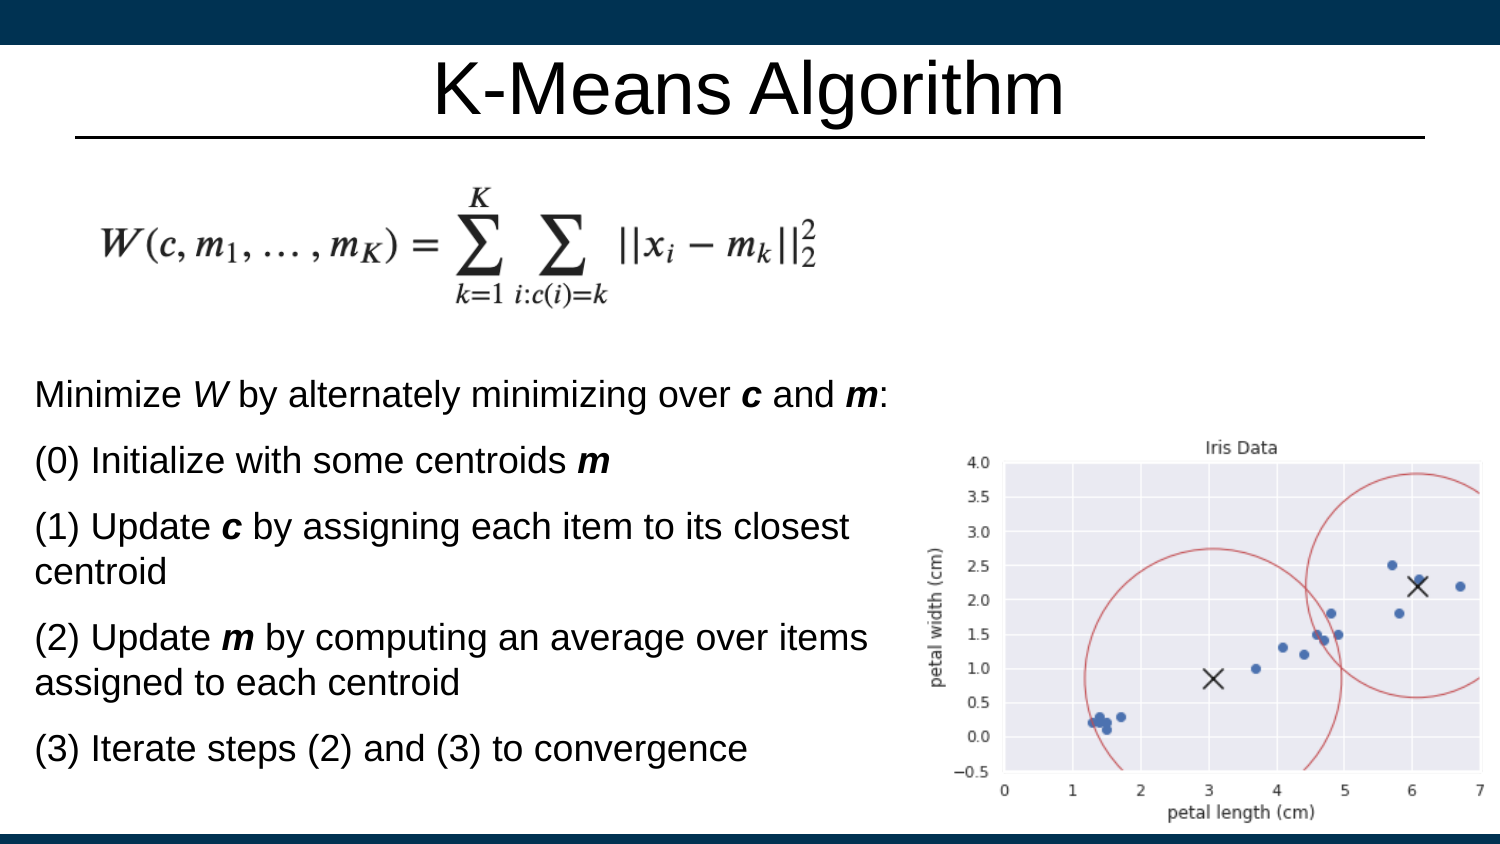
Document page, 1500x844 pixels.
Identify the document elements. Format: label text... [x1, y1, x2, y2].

picture [88, 174, 833, 315]
text_box Minimize W by alternately minimizing over c and m: (0) Initialize with some centroids m (1) Update c by assigning each item to its closest centroid (2) Update m by computing an average over items assigned to each centroid (3) Iterate steps (2) and (3) to convergence [19, 355, 910, 784]
title K-Means Algorithm [75, 37, 1425, 132]
picture [919, 430, 1494, 834]
